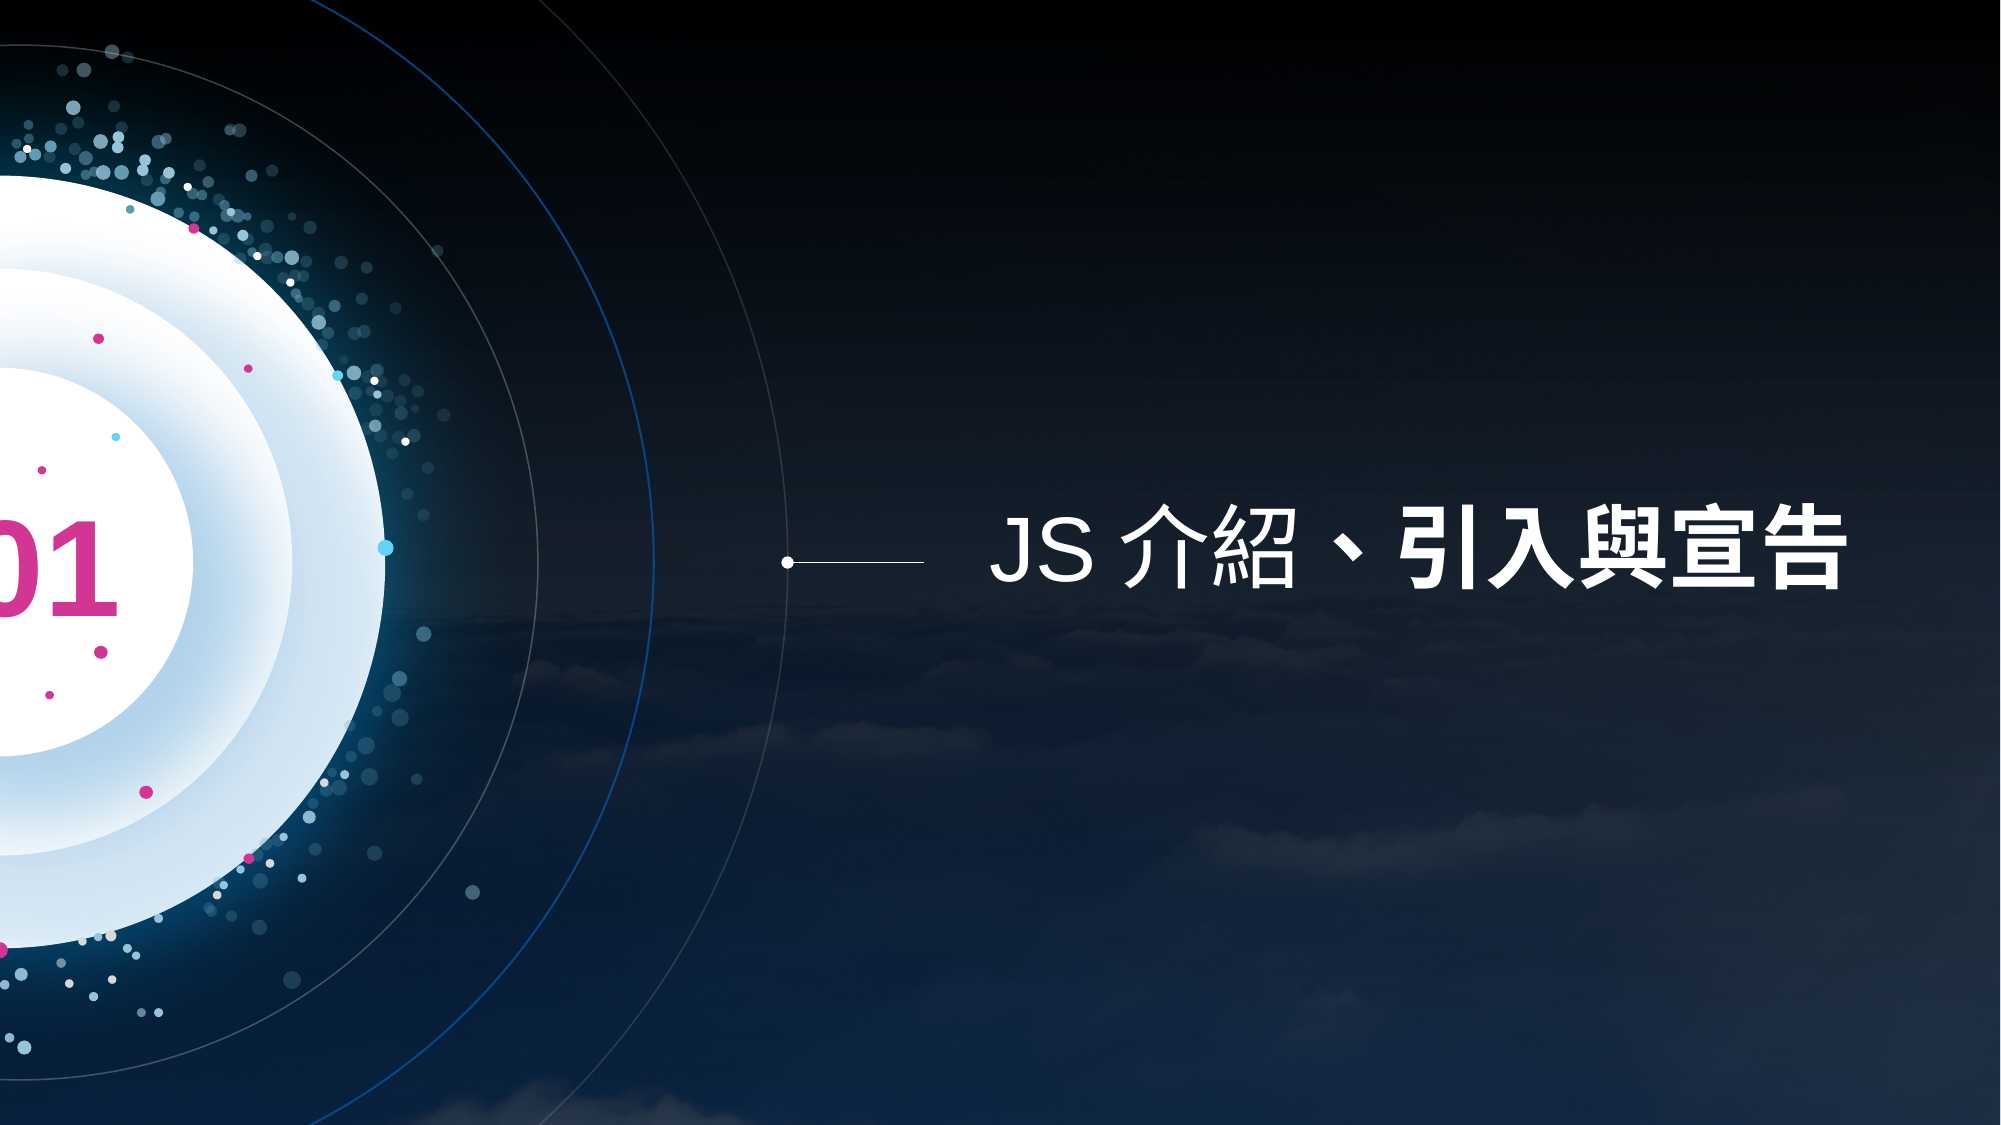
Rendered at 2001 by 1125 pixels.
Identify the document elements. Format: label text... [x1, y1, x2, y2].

text_box [0, 0, 788, 1125]
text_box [0, 0, 481, 1055]
text_box JS介紹、引入與宣告 [855, 482, 1987, 608]
